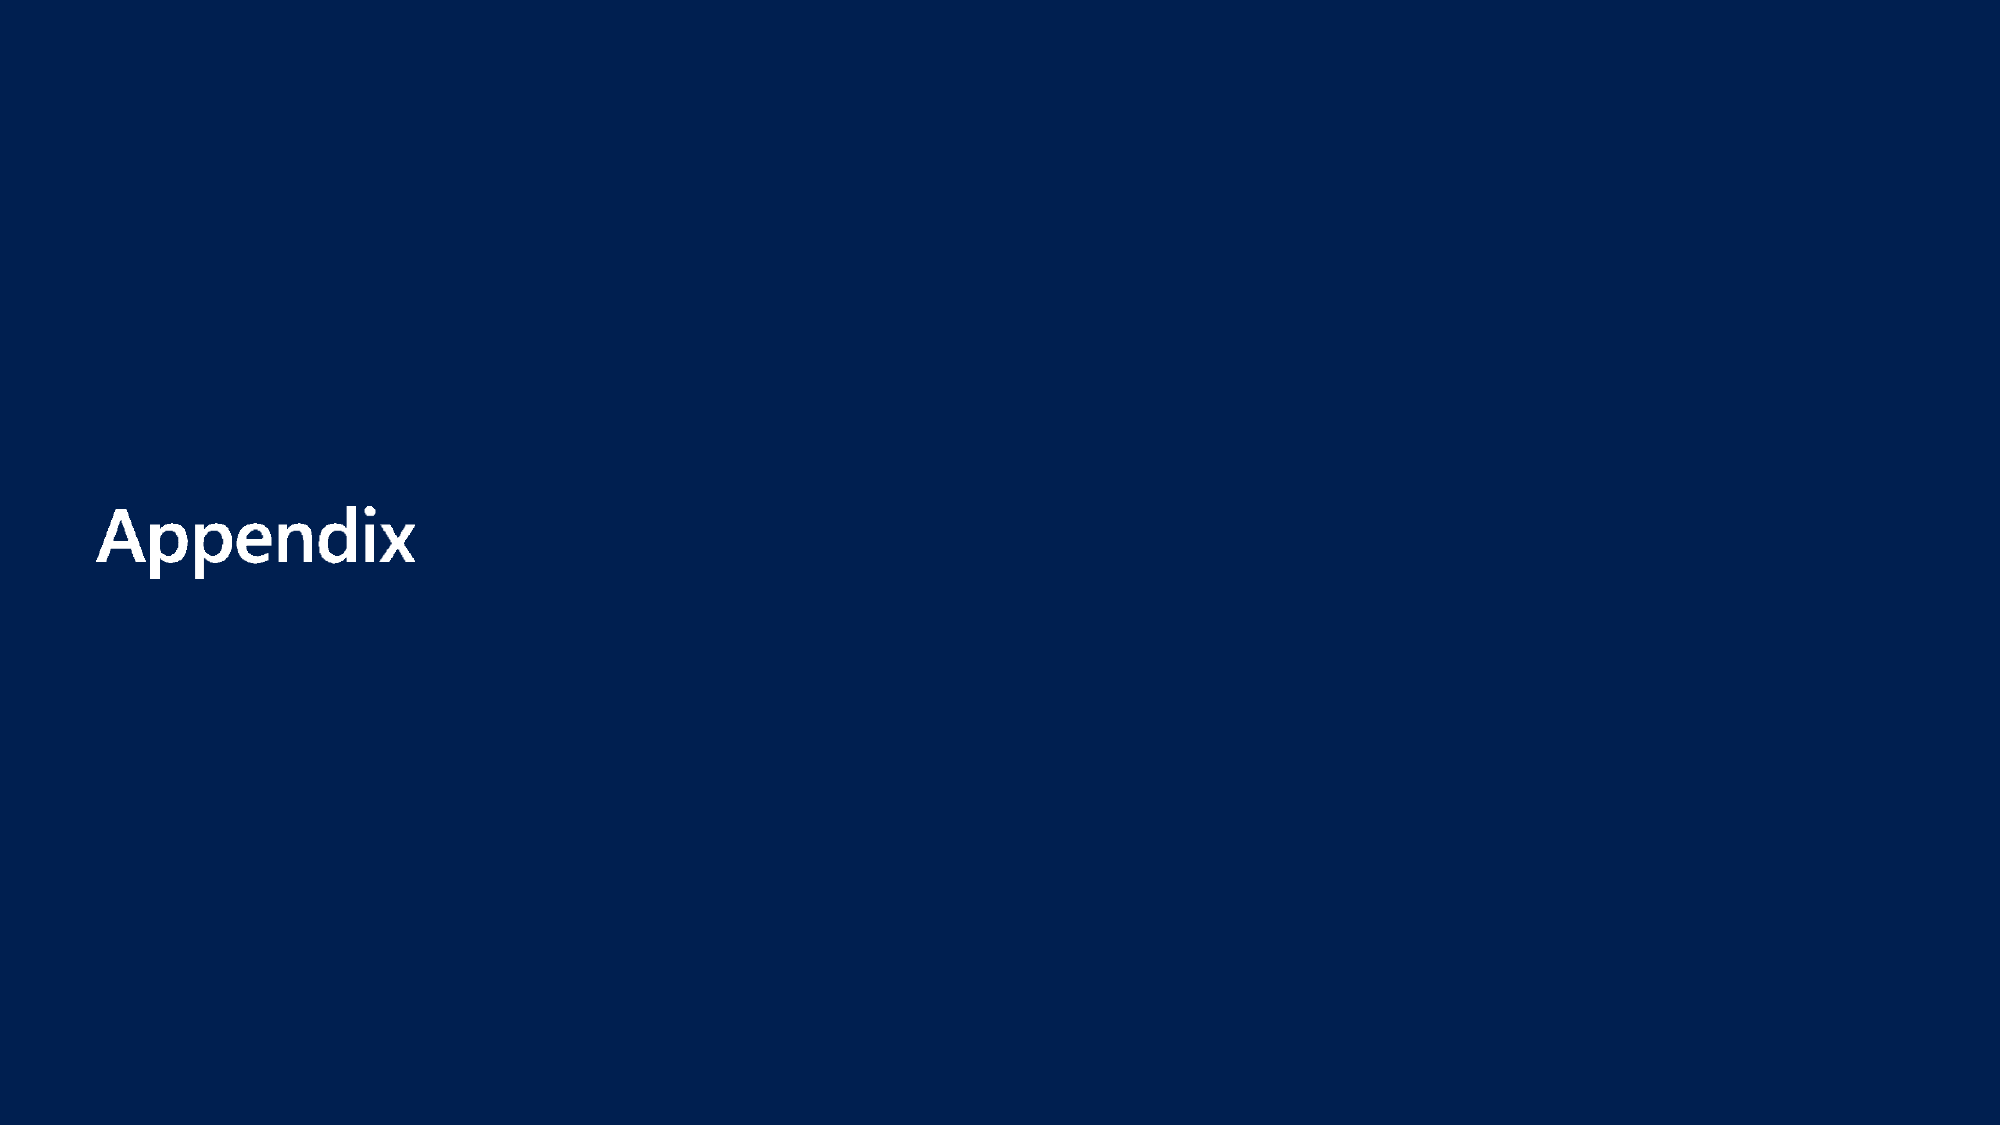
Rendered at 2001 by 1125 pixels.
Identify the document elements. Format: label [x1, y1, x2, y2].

text_box [0, 0, 2000, 1125]
picture [96, 506, 415, 579]
